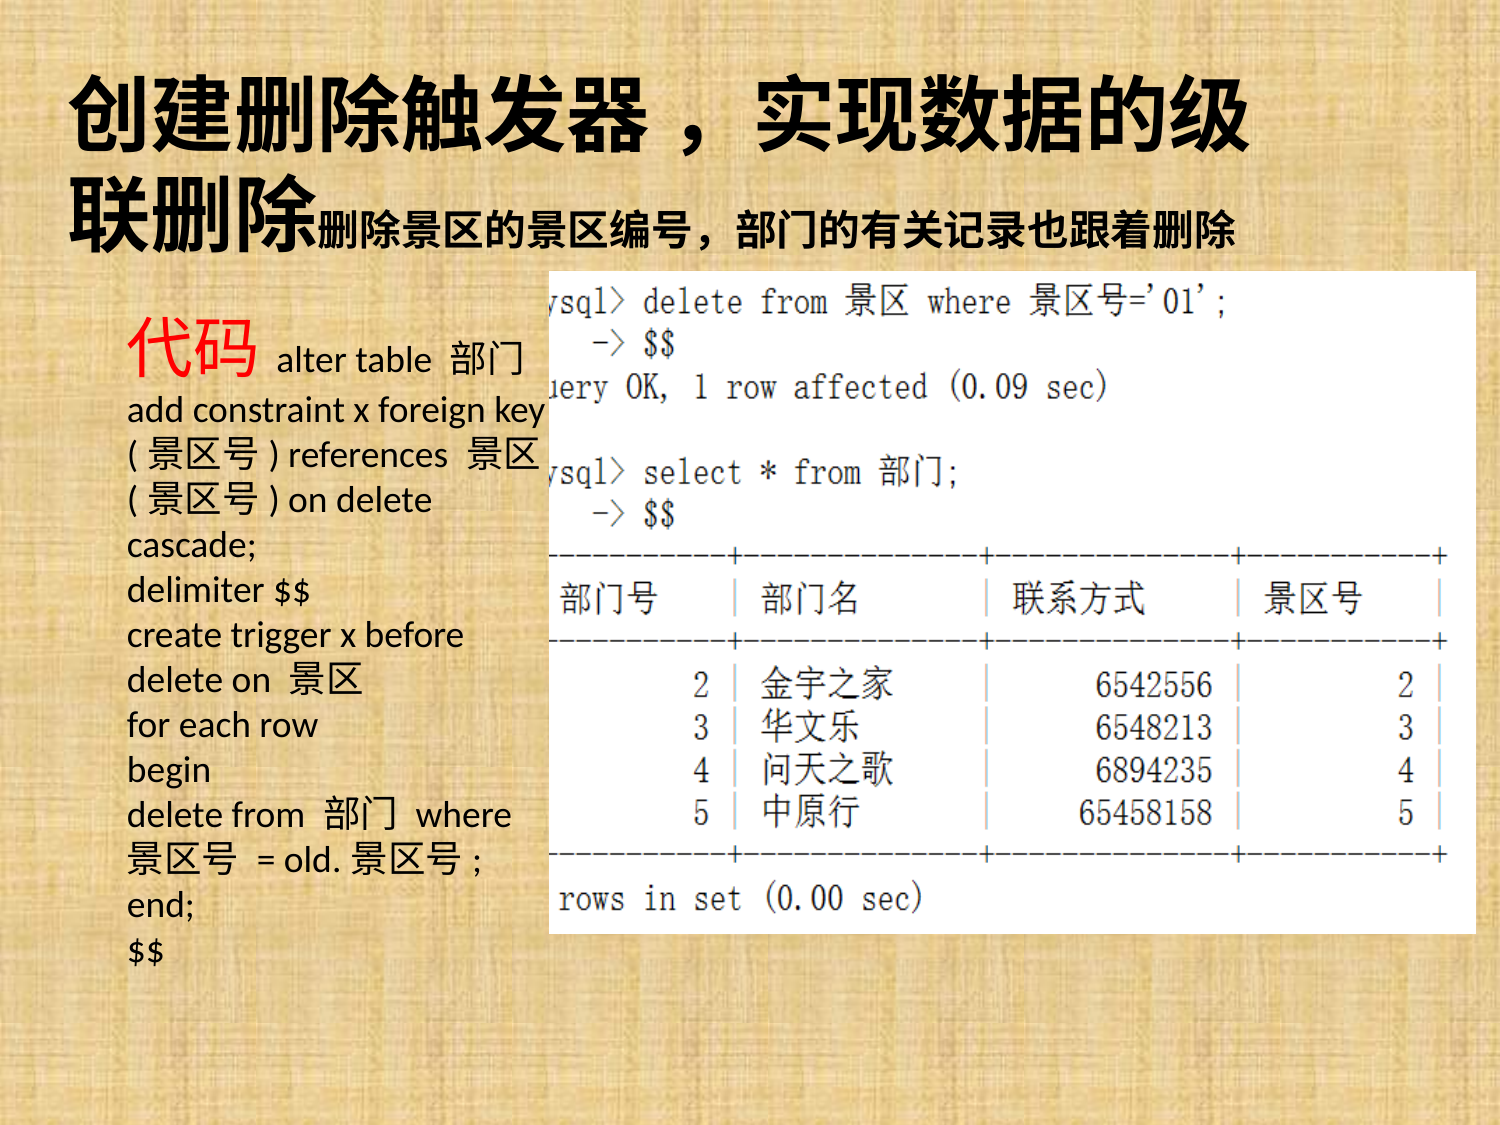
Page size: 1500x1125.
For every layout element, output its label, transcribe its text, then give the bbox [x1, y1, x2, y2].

text_box 创建删除触发器 ，实现数据的级联删除删除景区的景区编号，部门的有关记录也跟着删除 [53, 54, 1329, 270]
picture [0, 0, 1500, 1125]
text_box 代码alter table 部门 add constraint x foreign key (景区号) references 景区(景区号) on delete cascade; delimiter $$ create trigger x before delete on 景区 for each row begin delete from 部门 where 景区号 = old.景区号; end; $$ [112, 298, 573, 978]
